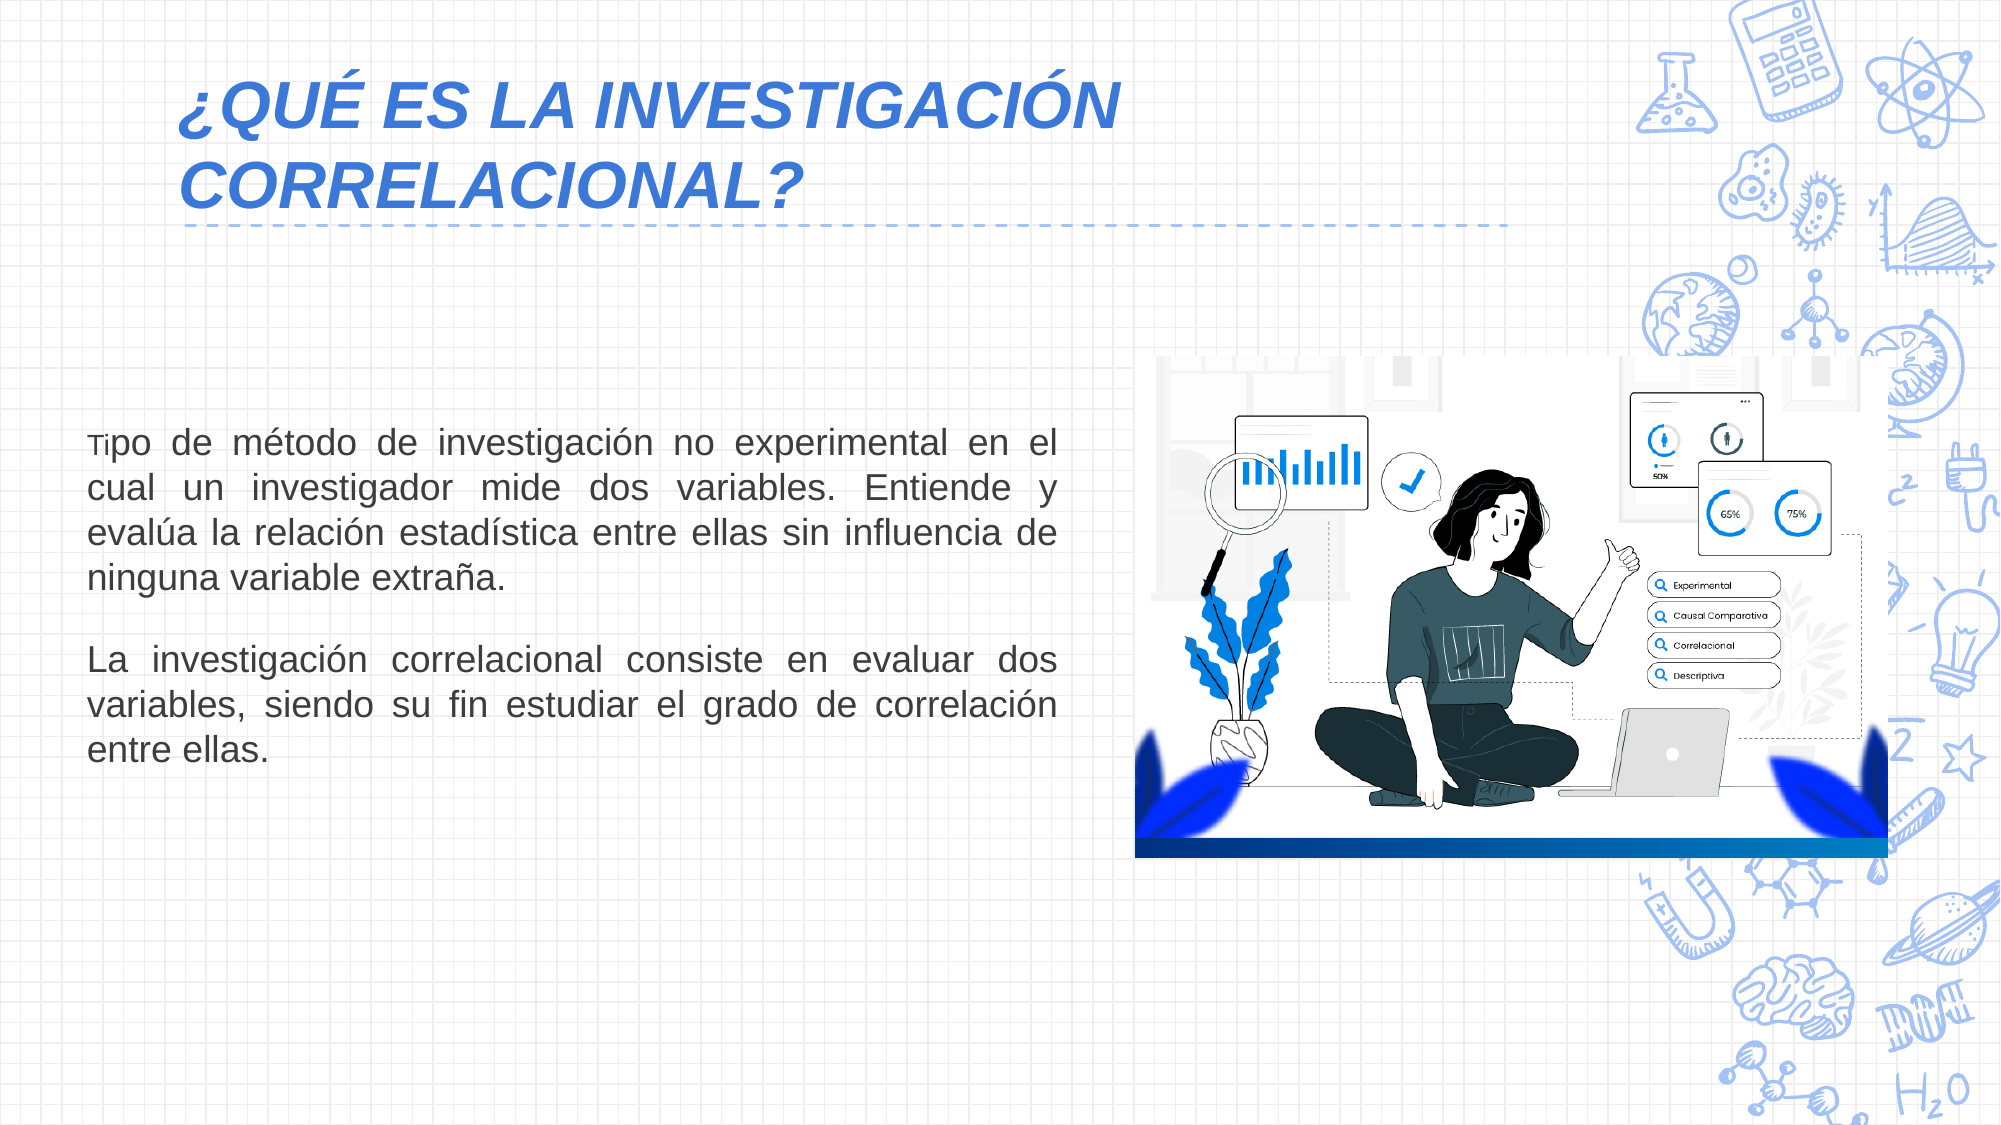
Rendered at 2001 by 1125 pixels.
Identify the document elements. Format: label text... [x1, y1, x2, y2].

picture [1135, 356, 1889, 859]
title ¿QUÉ ES LA INVESTIGACIÓN CORRELACIONAL? [163, 18, 1507, 237]
text_box La investigación correlacional consiste en evaluar dos variables, siendo su fin estudiar el grado de correlación entre ellas. [72, 627, 1073, 778]
text_box Tipo de método de investigación no experimental en el cual un investigador mide dos variables. Entiende y evalúa la relación estadística entre ellas sin influencia de ninguna variable extraña. [72, 410, 1073, 605]
